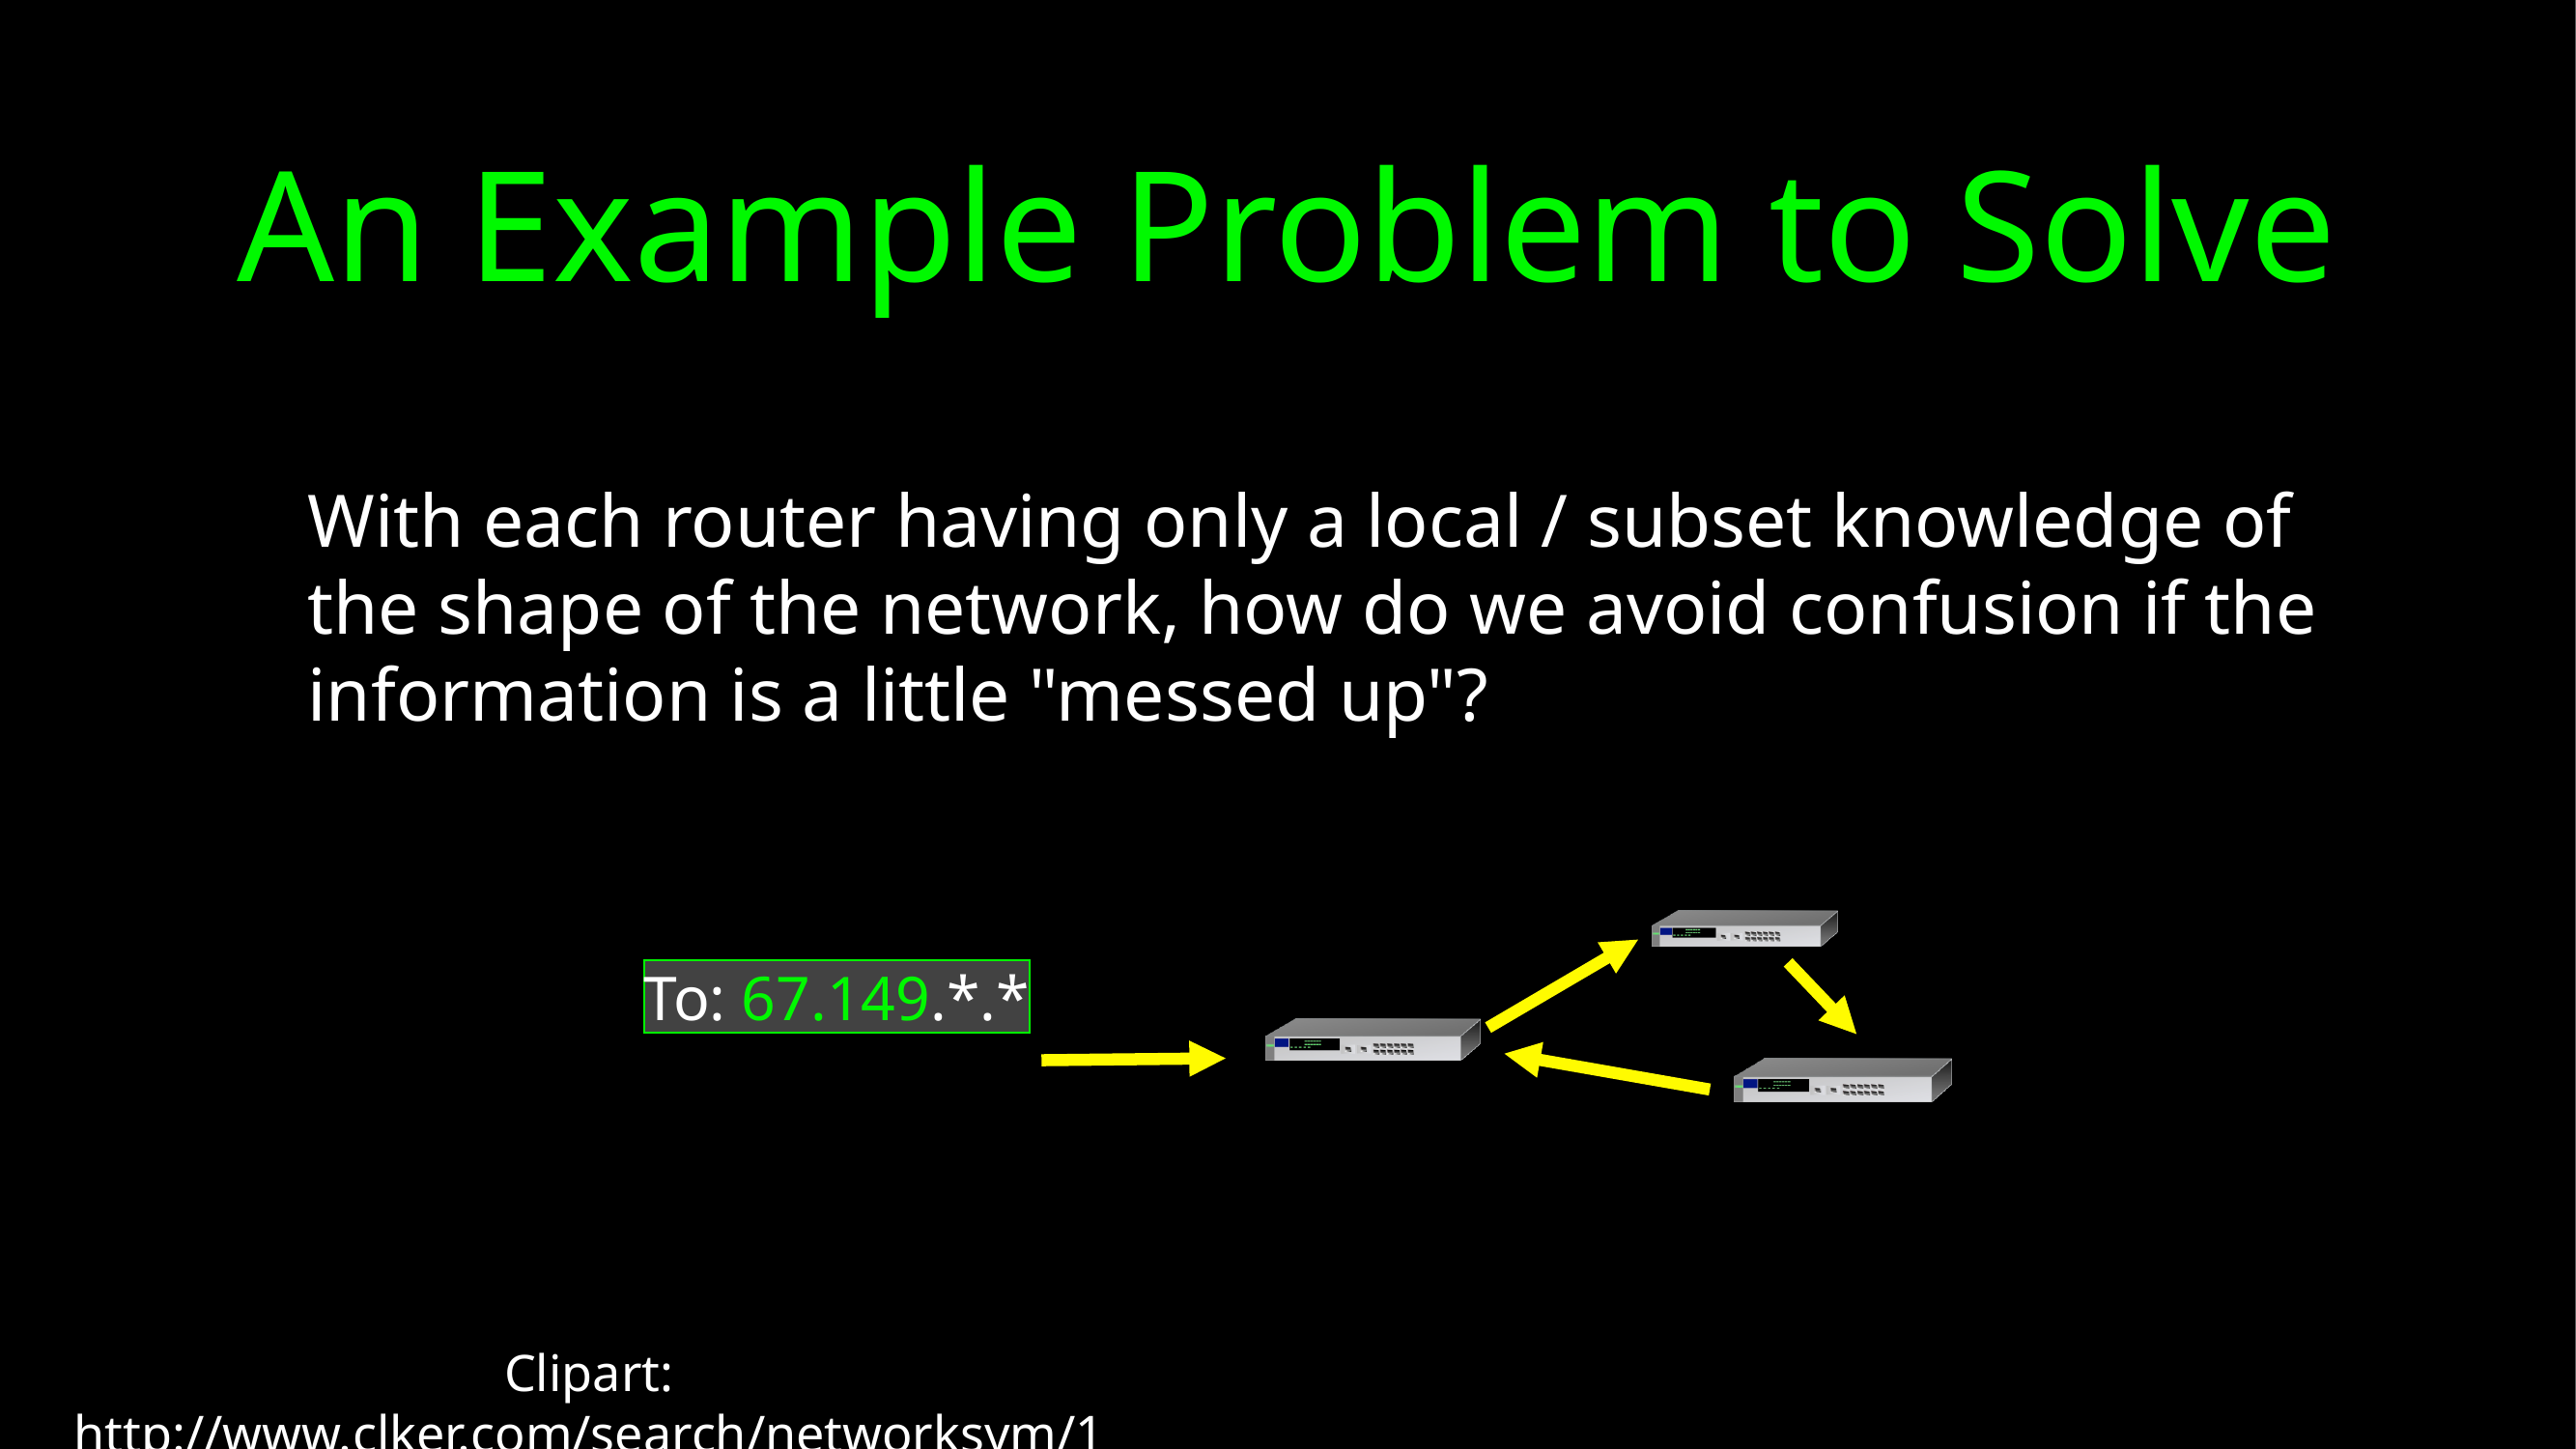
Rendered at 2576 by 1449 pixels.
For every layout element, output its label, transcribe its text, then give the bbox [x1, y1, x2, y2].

text_box Clipart: http://www.clker.com/search/networksym/1 [19, 1333, 1159, 1449]
text_box [1041, 1052, 1226, 1065]
picture [1734, 1058, 1952, 1102]
title An Example Problem to Solve [183, 38, 2392, 404]
list With each router having only a local / subset knowledge of the shape of the network, how do we avoid confusion if the information is a little "messed up"? [183, 412, 2392, 798]
text_box To: 67.149.*.* [643, 959, 1031, 1033]
text_box [1504, 1049, 1711, 1090]
text_box [1487, 939, 1639, 1028]
text_box [1788, 962, 1857, 1035]
picture [1652, 909, 1838, 947]
picture [1265, 1017, 1482, 1062]
